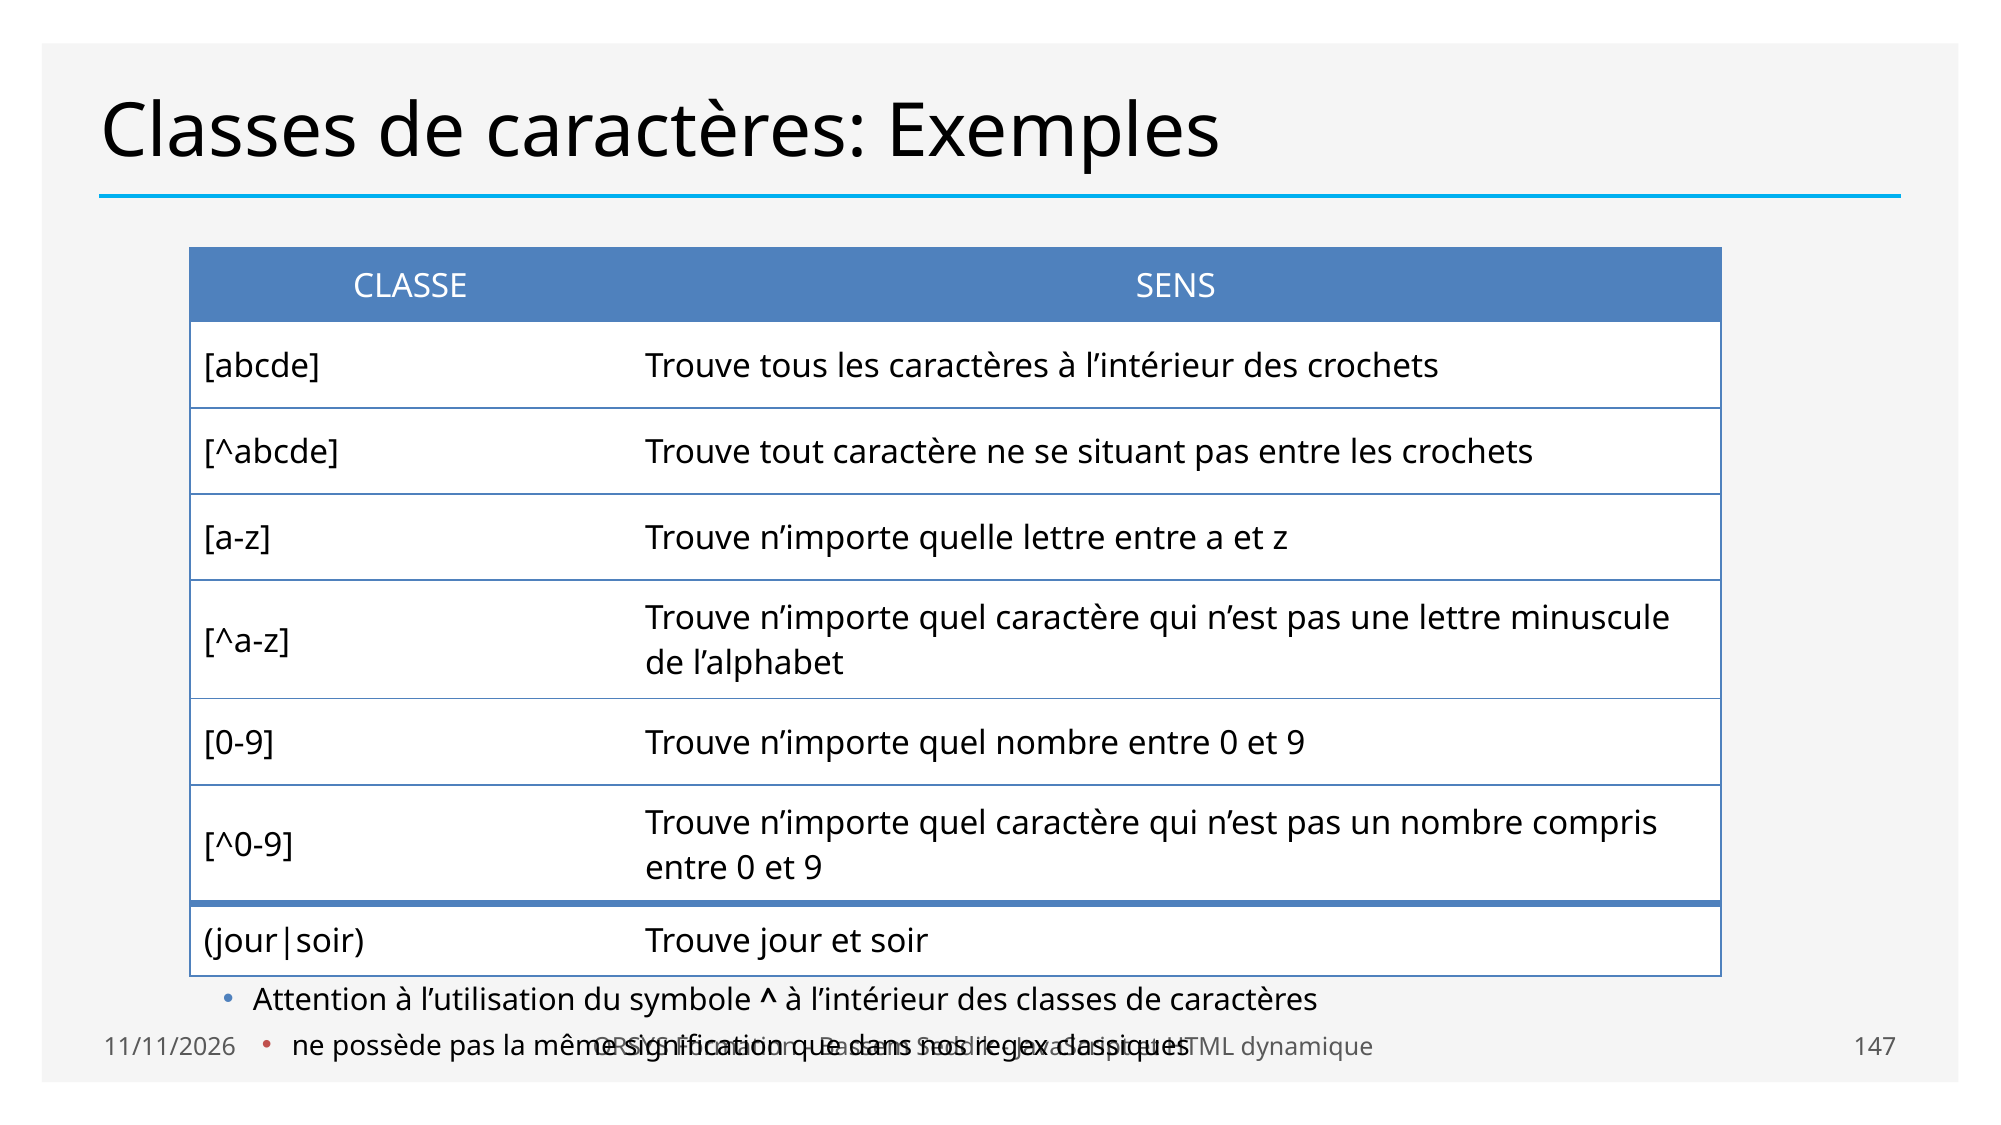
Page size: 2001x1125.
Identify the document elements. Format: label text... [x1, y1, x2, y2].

table_cell Trouve tous les caractères à l’intérieur des crochets [631, 322, 1720, 407]
text_box Attention à l’utilisation du symbole ^ à l’intérieur des classes de caractères ne possède pas la même signification que dans nos regex classiques [189, 968, 1888, 1017]
table_cell Trouve n’importe quel nombre entre 0 et 9 [631, 699, 1720, 784]
table_cell [0-9] [191, 699, 631, 784]
table_cell Trouve jour et soir [631, 907, 1720, 968]
table_cell (jour|soir) [191, 907, 631, 968]
table_cell [abcde] [191, 322, 631, 407]
table_cell [^abcde] [191, 409, 631, 493]
table_header SENS [631, 249, 1720, 321]
table_cell Trouve n’importe quel caractère qui n’est pas une lettre minuscule de l’alphabet [631, 581, 1720, 698]
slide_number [88, 1017, 340, 1078]
table_cell Trouve n’importe quelle lettre entre a et z [631, 495, 1720, 579]
table_cell [^0-9] [191, 786, 631, 900]
table_header CLASSE [191, 249, 631, 321]
table_cell [^a-z] [191, 581, 631, 698]
table_cell [a-z] [191, 495, 631, 579]
title Classes de caractères: Exemples [85, 73, 1888, 179]
slide_number 147 [1626, 1017, 1912, 1078]
table_cell Trouve n’importe quel caractère qui n’est pas un nombre compris entre 0 et 9 [631, 786, 1720, 900]
footer ORSYS Formation - Bassem Seddik - JavaScript et HTML dynamique [340, 1017, 1626, 1078]
table_cell Trouve tout caractère ne se situant pas entre les crochets [631, 409, 1720, 493]
